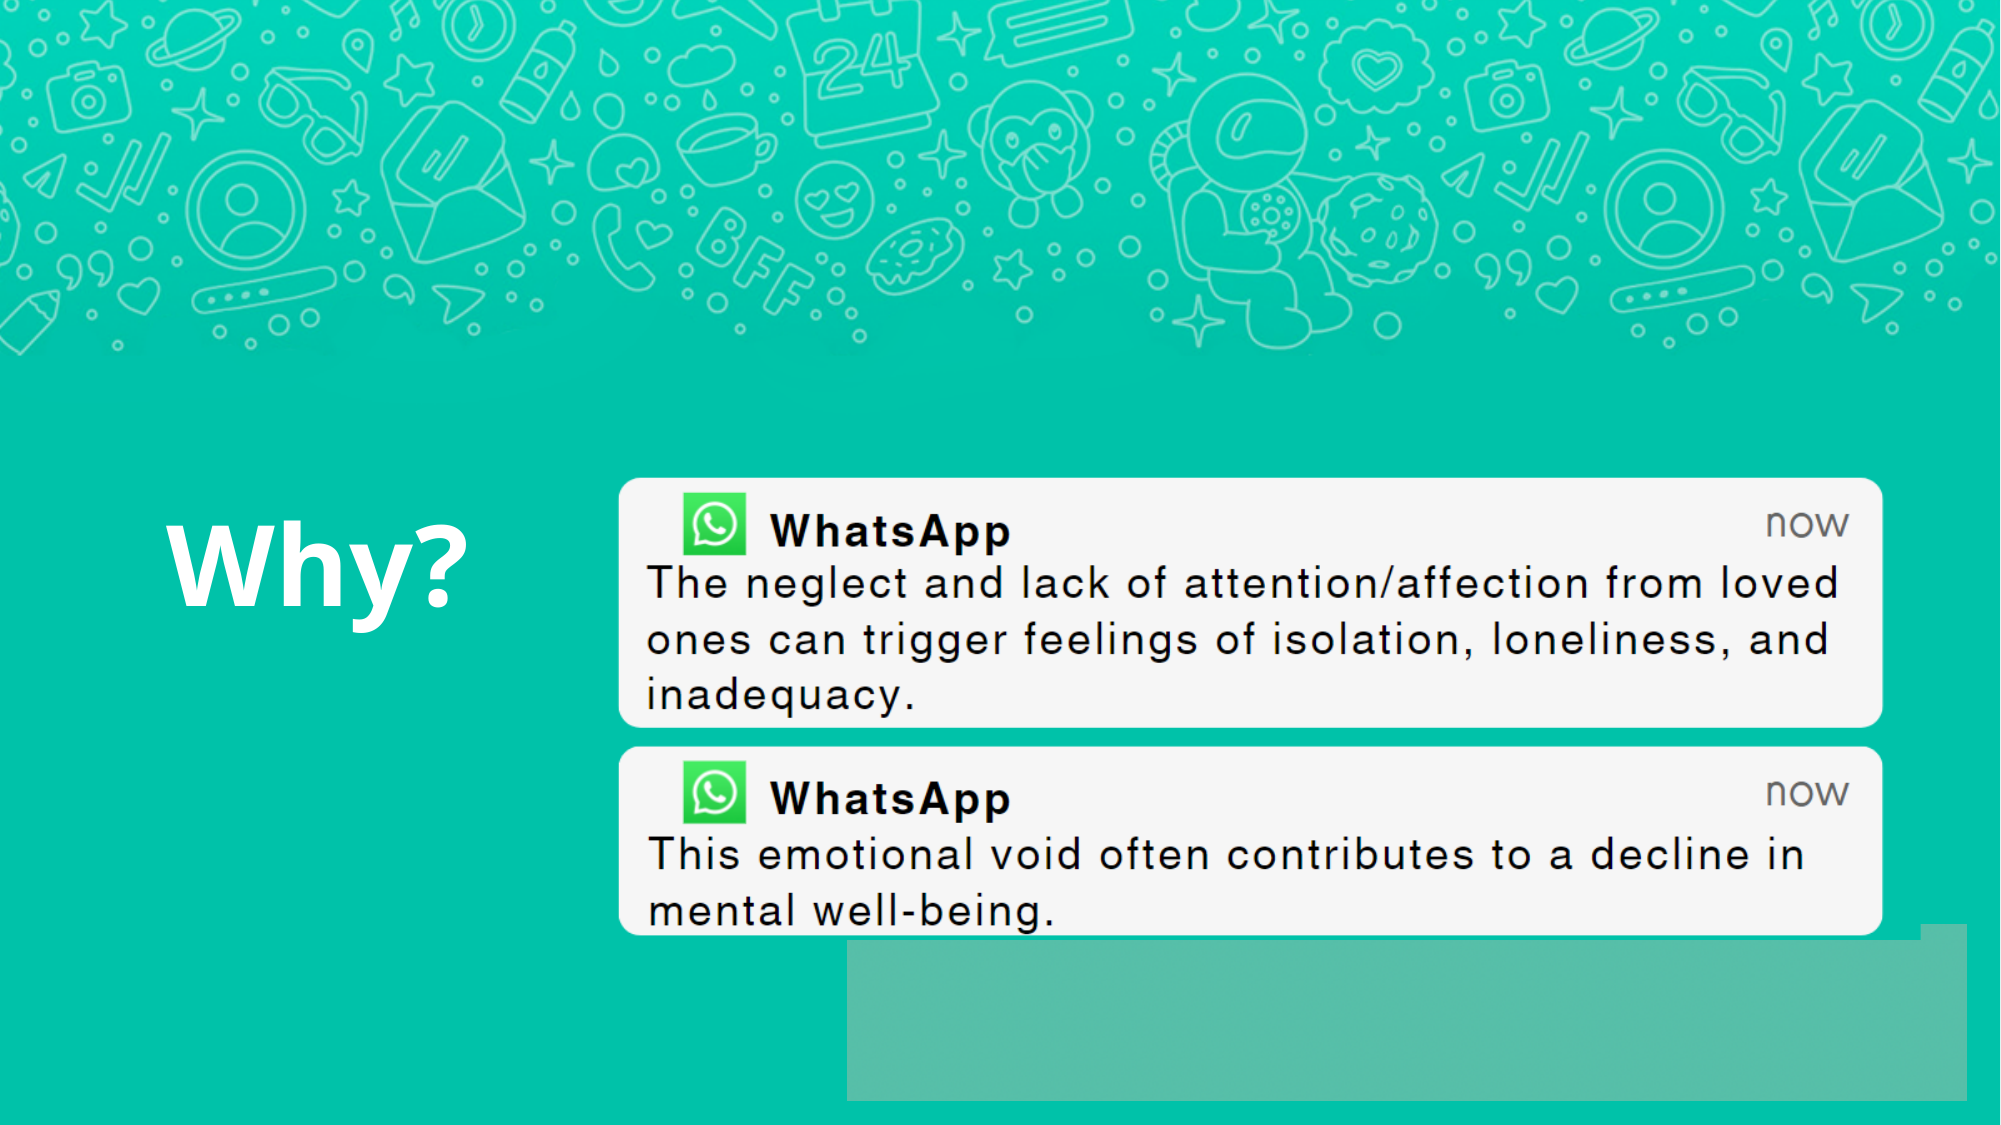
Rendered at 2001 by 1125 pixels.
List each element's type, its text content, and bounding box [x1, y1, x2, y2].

picture [0, 0, 2001, 1125]
text_box Why? [151, 486, 574, 637]
